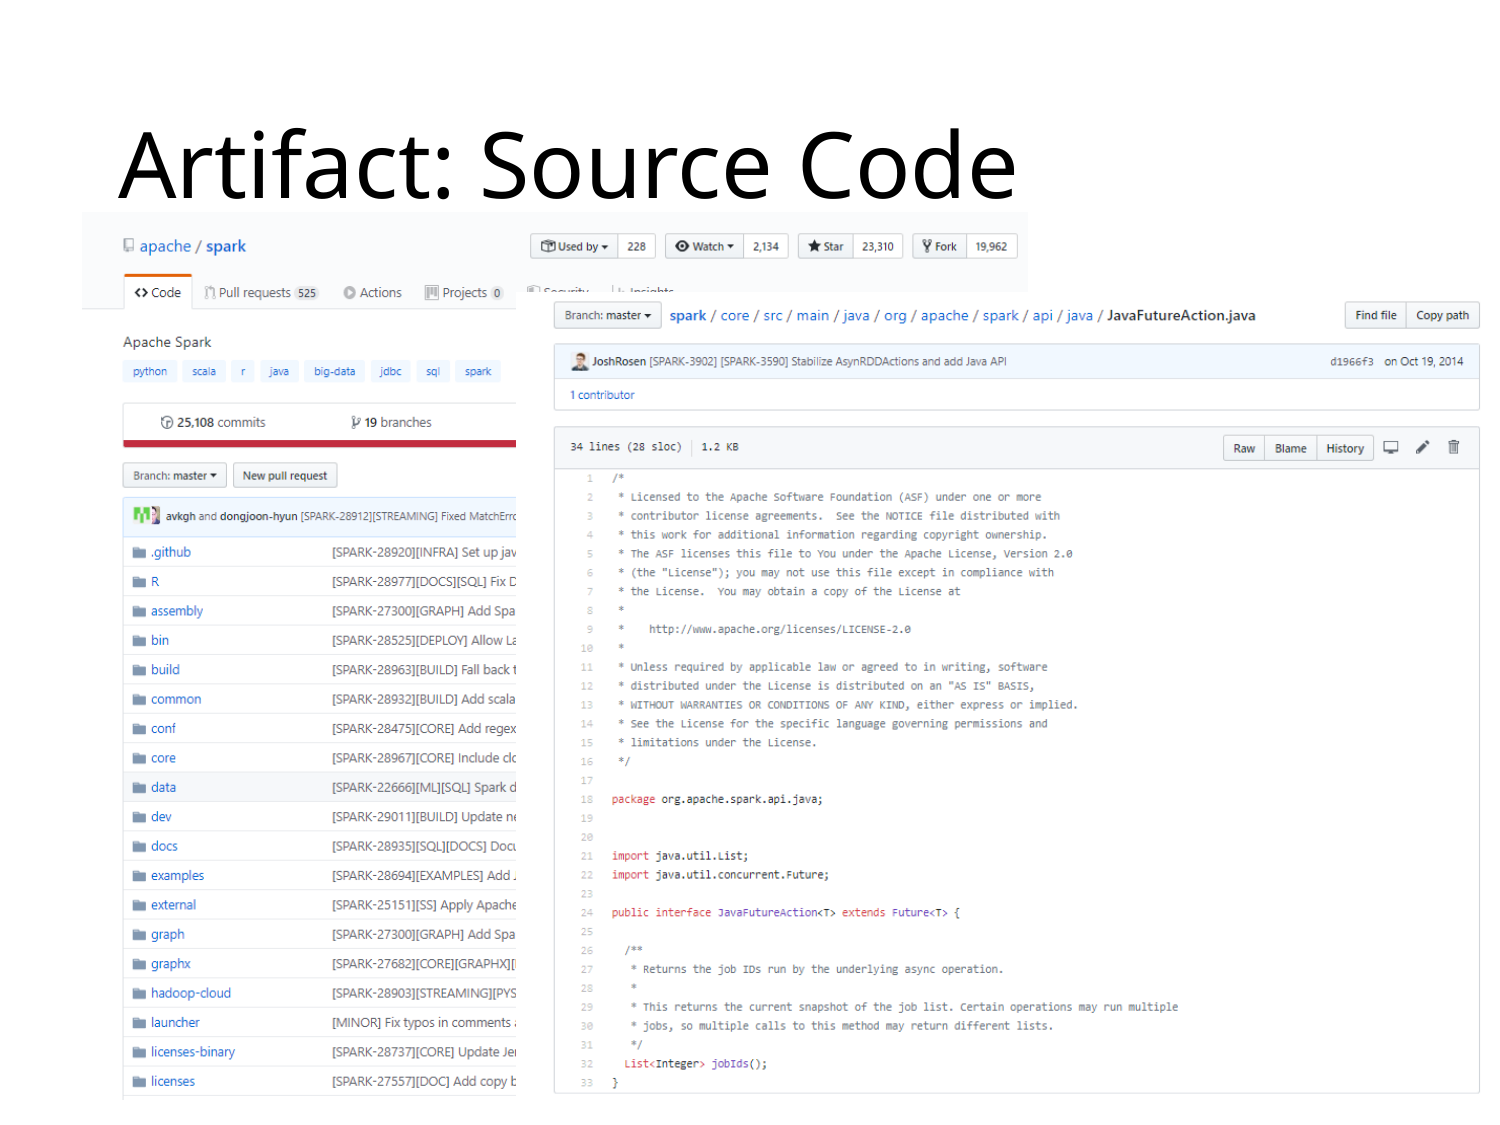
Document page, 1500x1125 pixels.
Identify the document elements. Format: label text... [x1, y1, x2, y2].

title Artifact: Source Code [103, 59, 1397, 278]
picture [82, 212, 1500, 1100]
